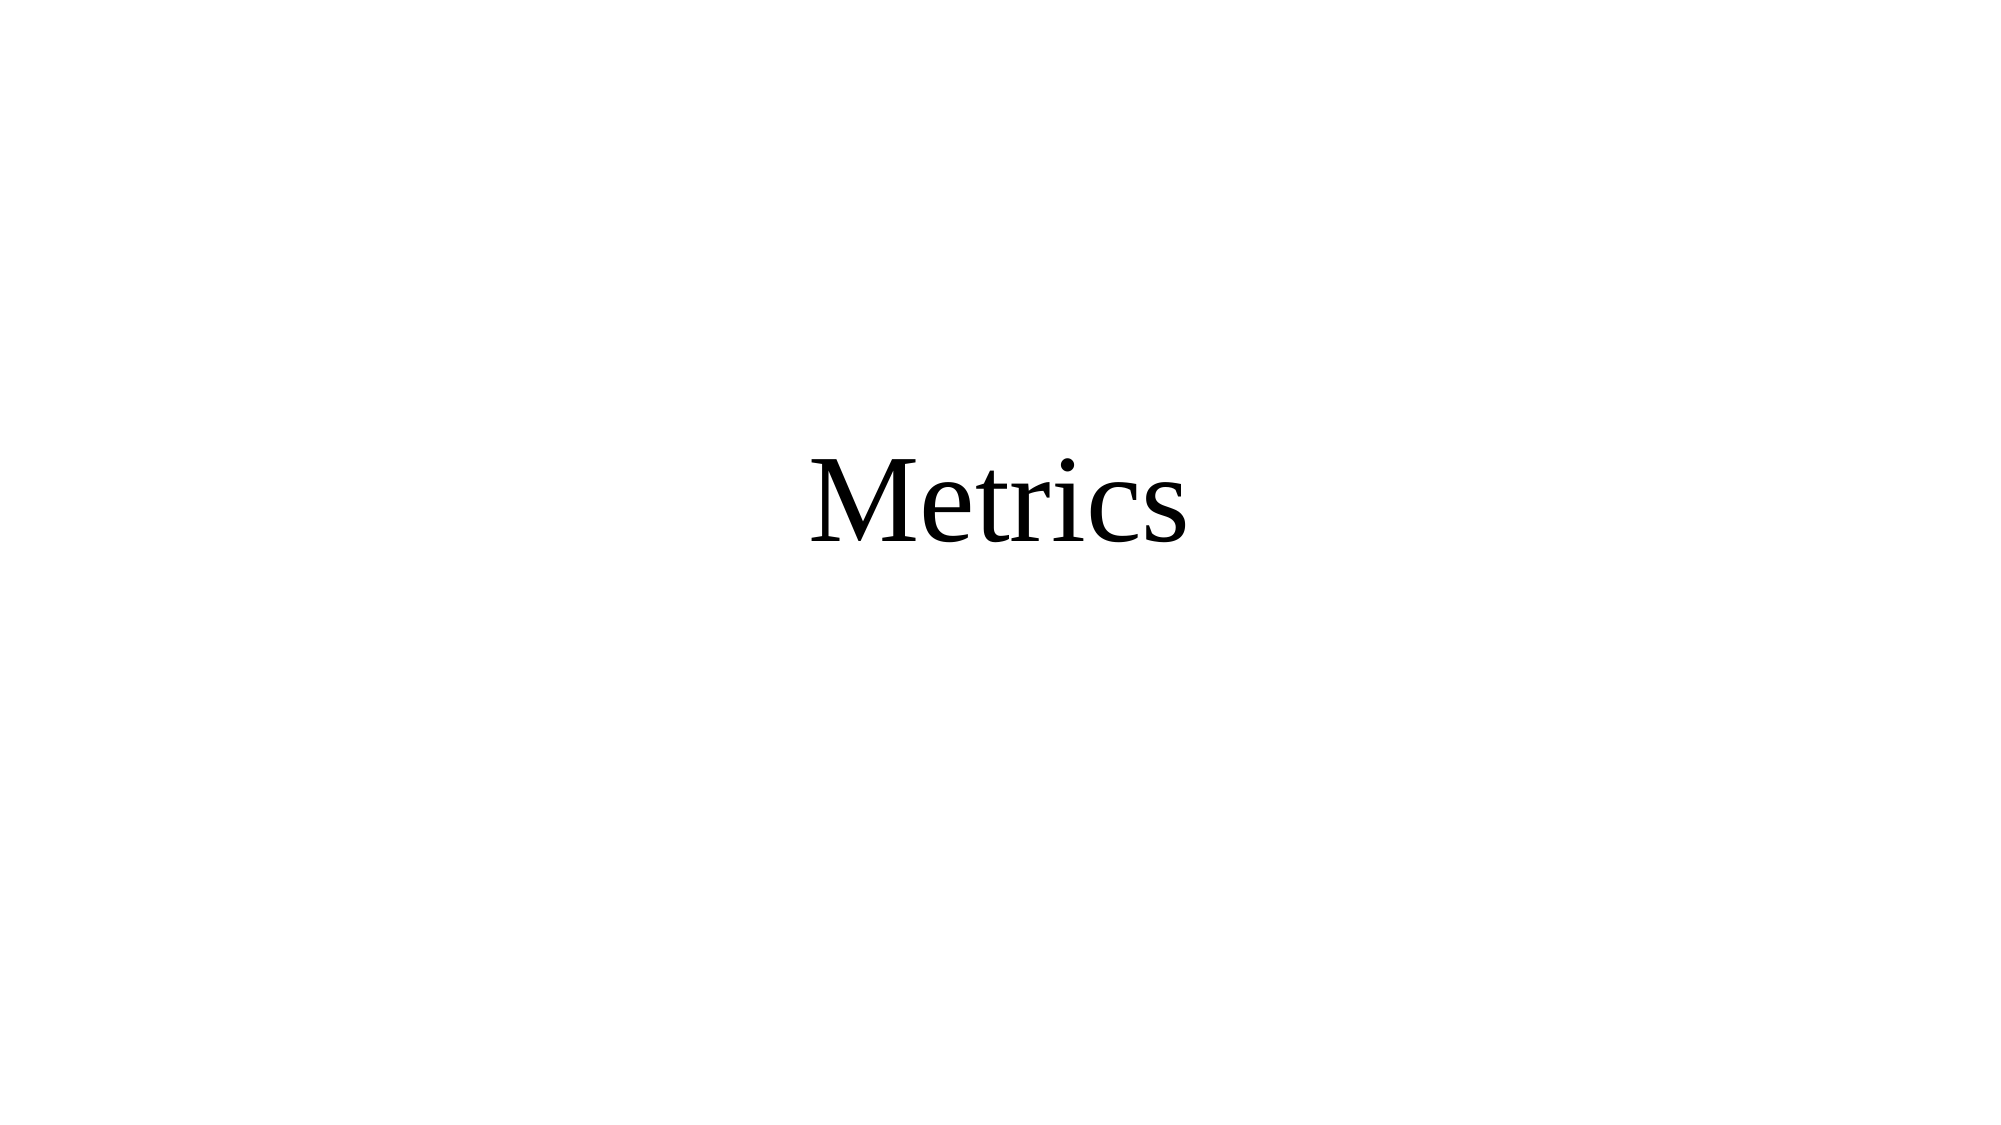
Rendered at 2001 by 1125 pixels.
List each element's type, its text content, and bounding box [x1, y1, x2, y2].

title Metrics [249, 184, 1750, 576]
